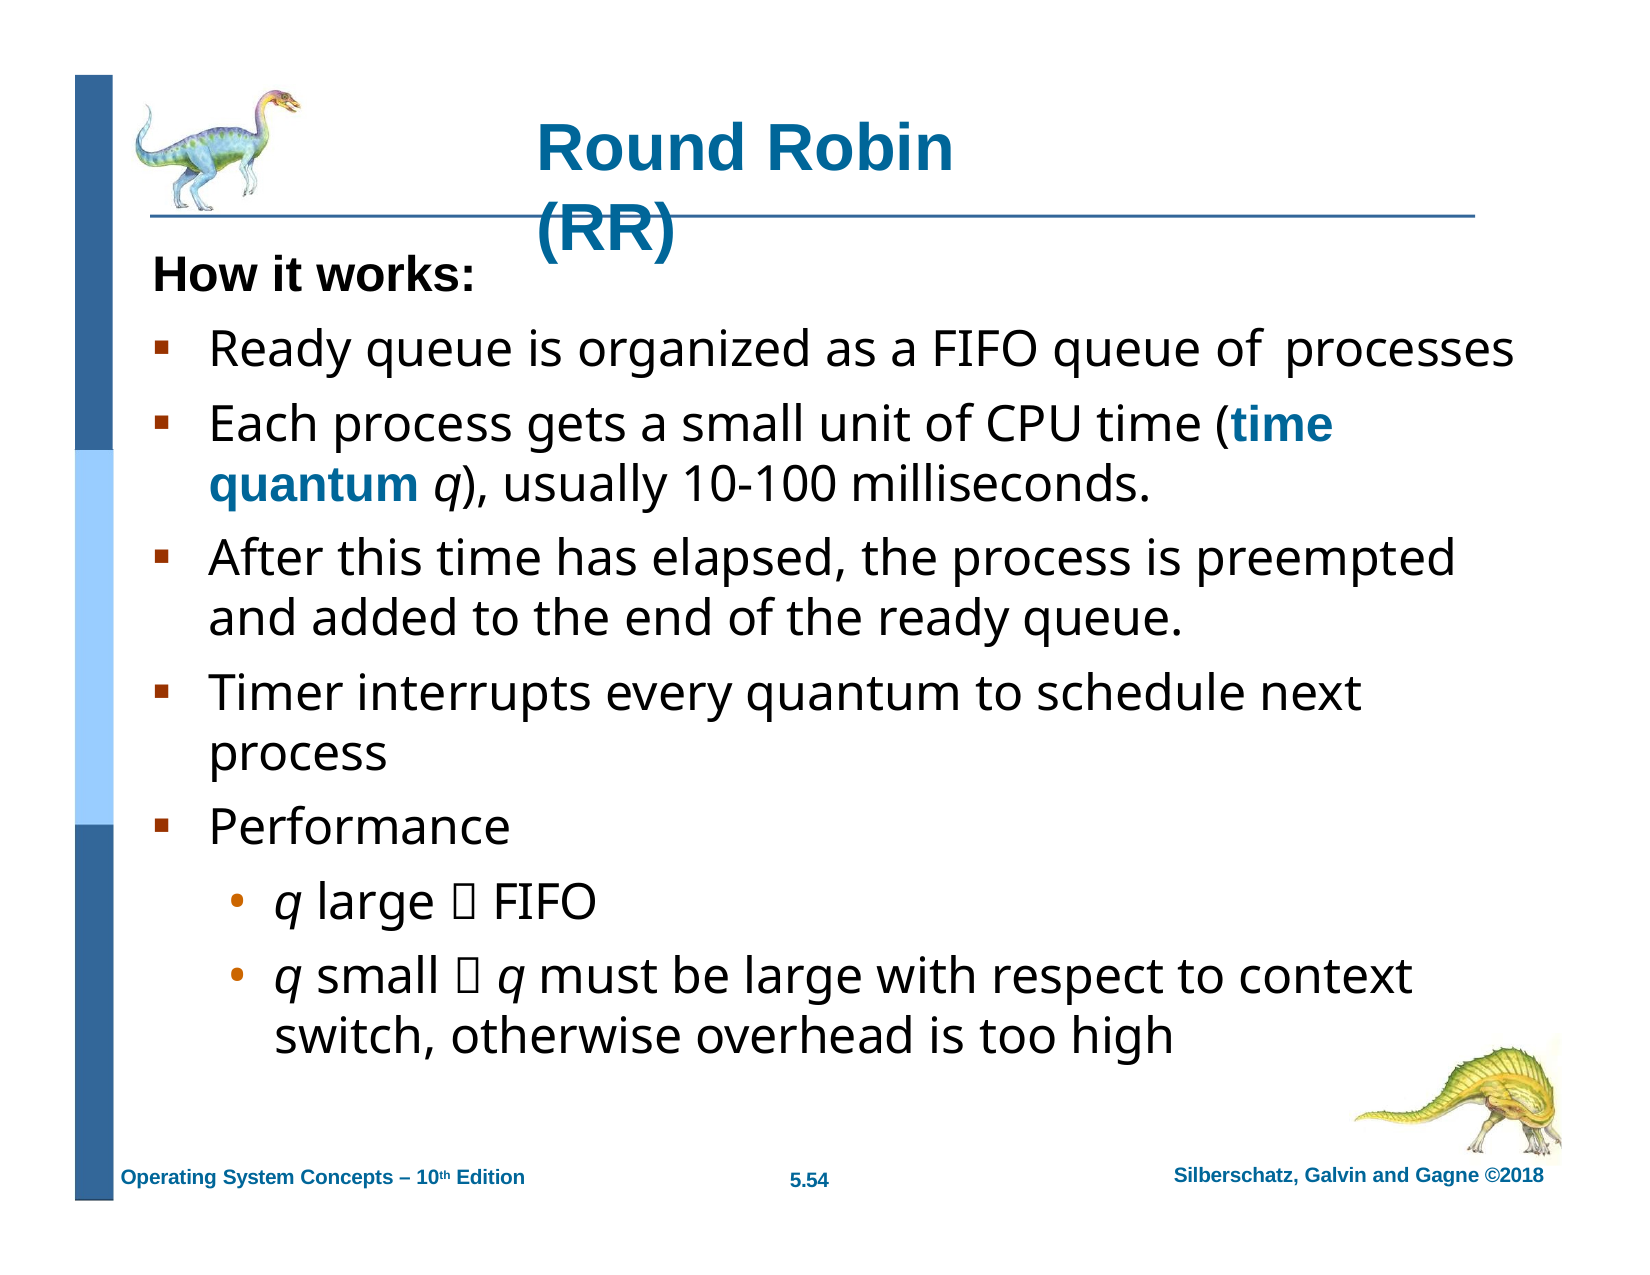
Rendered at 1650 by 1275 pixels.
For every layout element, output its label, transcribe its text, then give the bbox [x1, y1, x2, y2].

title Round Robin (RR) [534, 101, 1113, 229]
text_box Operating System Concepts – 10th Edition [118, 1163, 531, 1189]
slide_number 5.54 [787, 1166, 839, 1275]
picture [74, 449, 114, 1201]
picture [131, 84, 307, 217]
text_box Silberschatz, Galvin and Gagne ©2018 [1171, 1162, 1547, 1188]
text_box How it works: Ready queue is organized as a FIFO queue of processes Each process gets a small unit of CPU time (time quantum q), usually 10-100 milliseconds. After this time has elapsed, the process is preempted and added to the end of the ready queue. Timer interrupts every quantum to schedule next process Performance q large  FIFO q small  q must be large with respect to context switch, otherwise overhead is too high [150, 229, 1575, 1064]
picture [1349, 1064, 1562, 1166]
